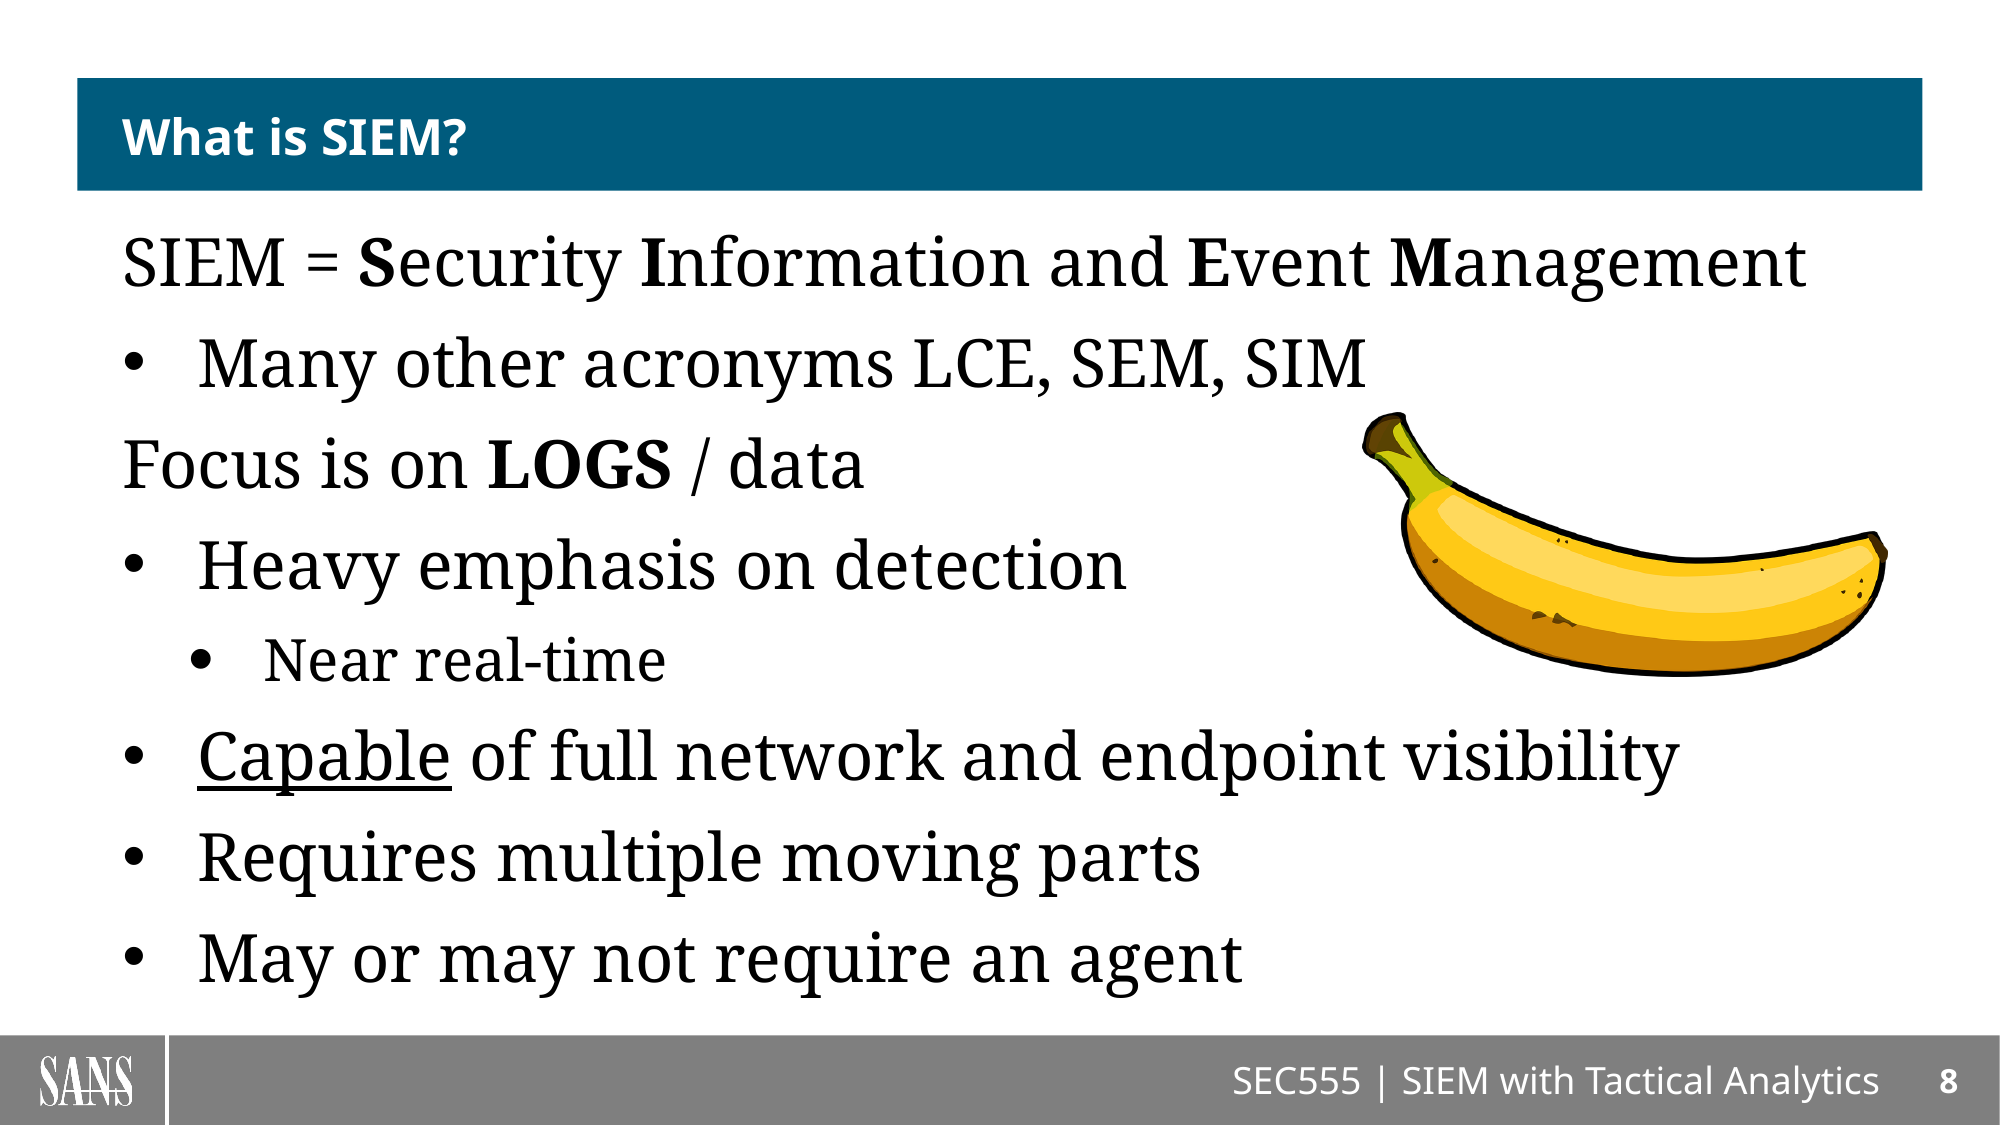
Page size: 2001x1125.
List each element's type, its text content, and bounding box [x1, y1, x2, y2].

picture [1362, 412, 1888, 677]
title What is SIEM? [107, 78, 1893, 191]
list SIEM = Security Information and Event Management Many other acronyms LCE, SEM, SIM Focus is on LOGS / data Heavy emphasis on detection Near real-time Capable of full network and endpoint visibility Requires multiple moving parts May or may not require an agent [107, 212, 1893, 1013]
